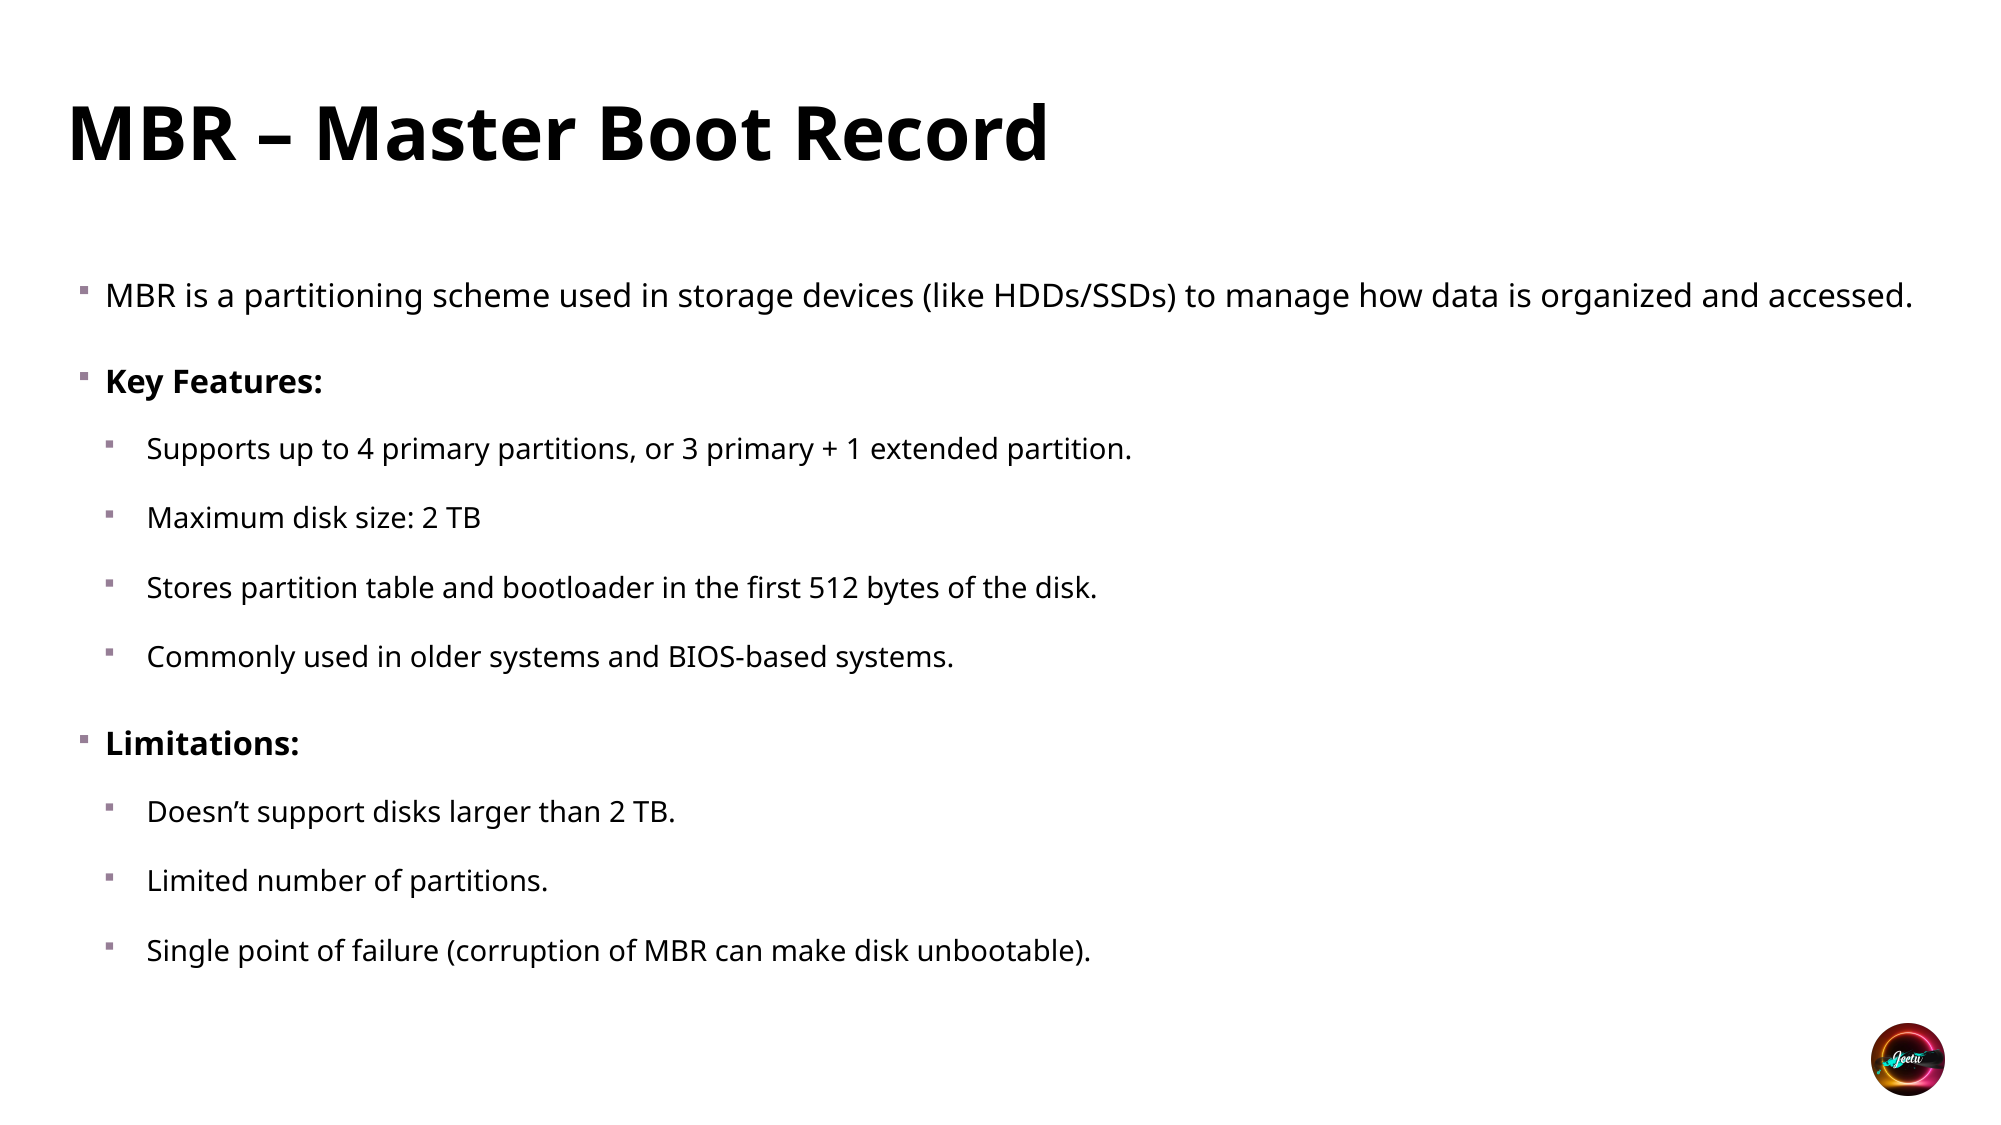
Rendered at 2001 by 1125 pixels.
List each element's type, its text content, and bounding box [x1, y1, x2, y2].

picture [1871, 1049, 1945, 1096]
list MBR is a partitioning scheme used in storage devices (like HDDs/SSDs) to manage how data is organized and accessed. Key Features: Supports up to 4 primary partitions, or 3 primary + 1 extended partition. Maximum disk size: 2 TB Stores partition table and bootloader in the first 512 bytes of the disk. Commonly used in older systems and BIOS-based systems. Limitations: Doesn’t support disks larger than 2 TB. Limited number of partitions. Single point of failure (corruption of MBR can make disk unbootable). [62, 239, 1952, 1049]
title MBR – Master Boot Record [51, 50, 1952, 222]
